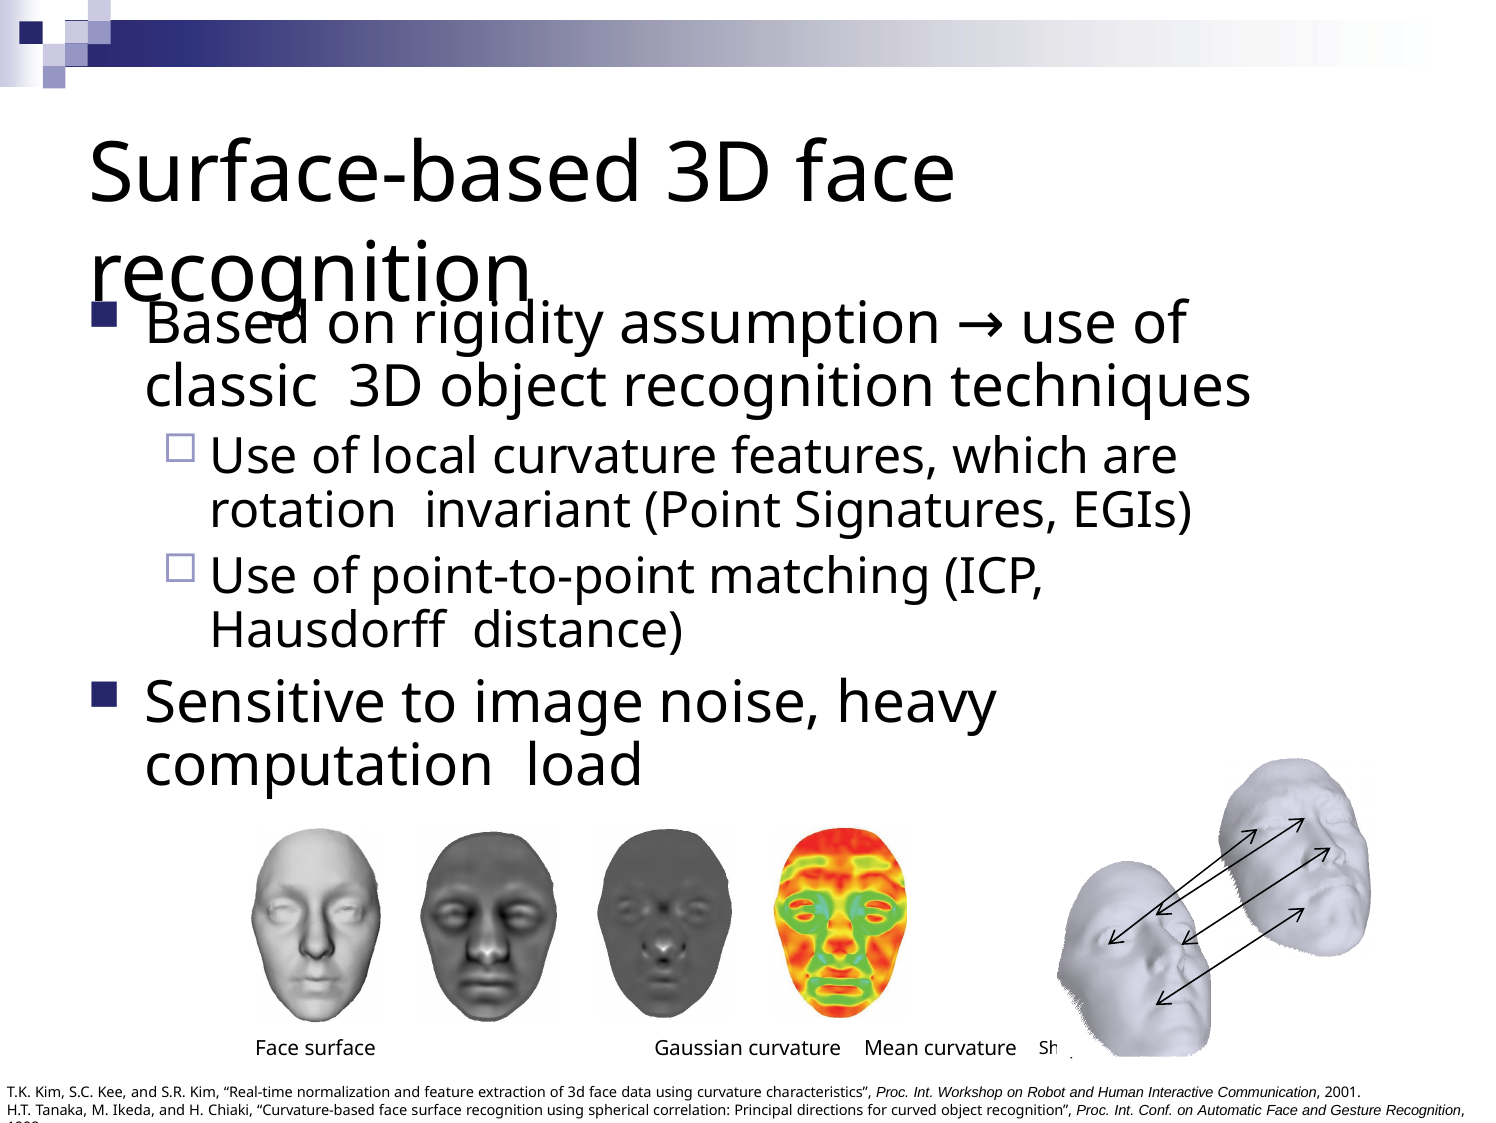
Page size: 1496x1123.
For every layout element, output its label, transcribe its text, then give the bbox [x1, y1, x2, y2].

picture [249, 827, 381, 1025]
picture [0, 0, 41, 87]
picture [594, 826, 733, 1018]
title Surface-based 3D face recognition [85, 115, 1374, 318]
text_box Face surface Gaussian curvature Mean curvature Shape Index T.K. Kim, S.C. Kee, and S.R. Kim, “Real-time normalization and feature extraction of 3d face data using curvature characteristics”, Proc. Int. Workshop on Robot and Human Interactive Communication, 2001. H.T. Tanaka, M. Ikeda, and H. Chiaki, “Curvature-based face surface recognition using spherical correlation: Principal directions for curved object recognition”, Proc. Int. Conf. on Automatic Face and Gesture Recognition, 1998. G. Medioni and R. Waupotitsch, “Face recognition and modeling in 3D”, Proc. Int. Workshop on Analysis and Modeling of Faces and Gestures, 2003. [4, 1022, 1469, 1123]
picture [418, 829, 558, 1022]
picture [88, 20, 1429, 67]
picture [773, 827, 907, 1018]
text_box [1057, 758, 1371, 1057]
text_box Based on rigidity assumption → use of classic 3D object recognition techniques Use of local curvature features, which are rotation invariant (Point Signatures, EGIs) Use of point-to-point matching (ICP, Hausdorff distance) Sensitive to image noise, heavy computation load [85, 281, 1335, 798]
